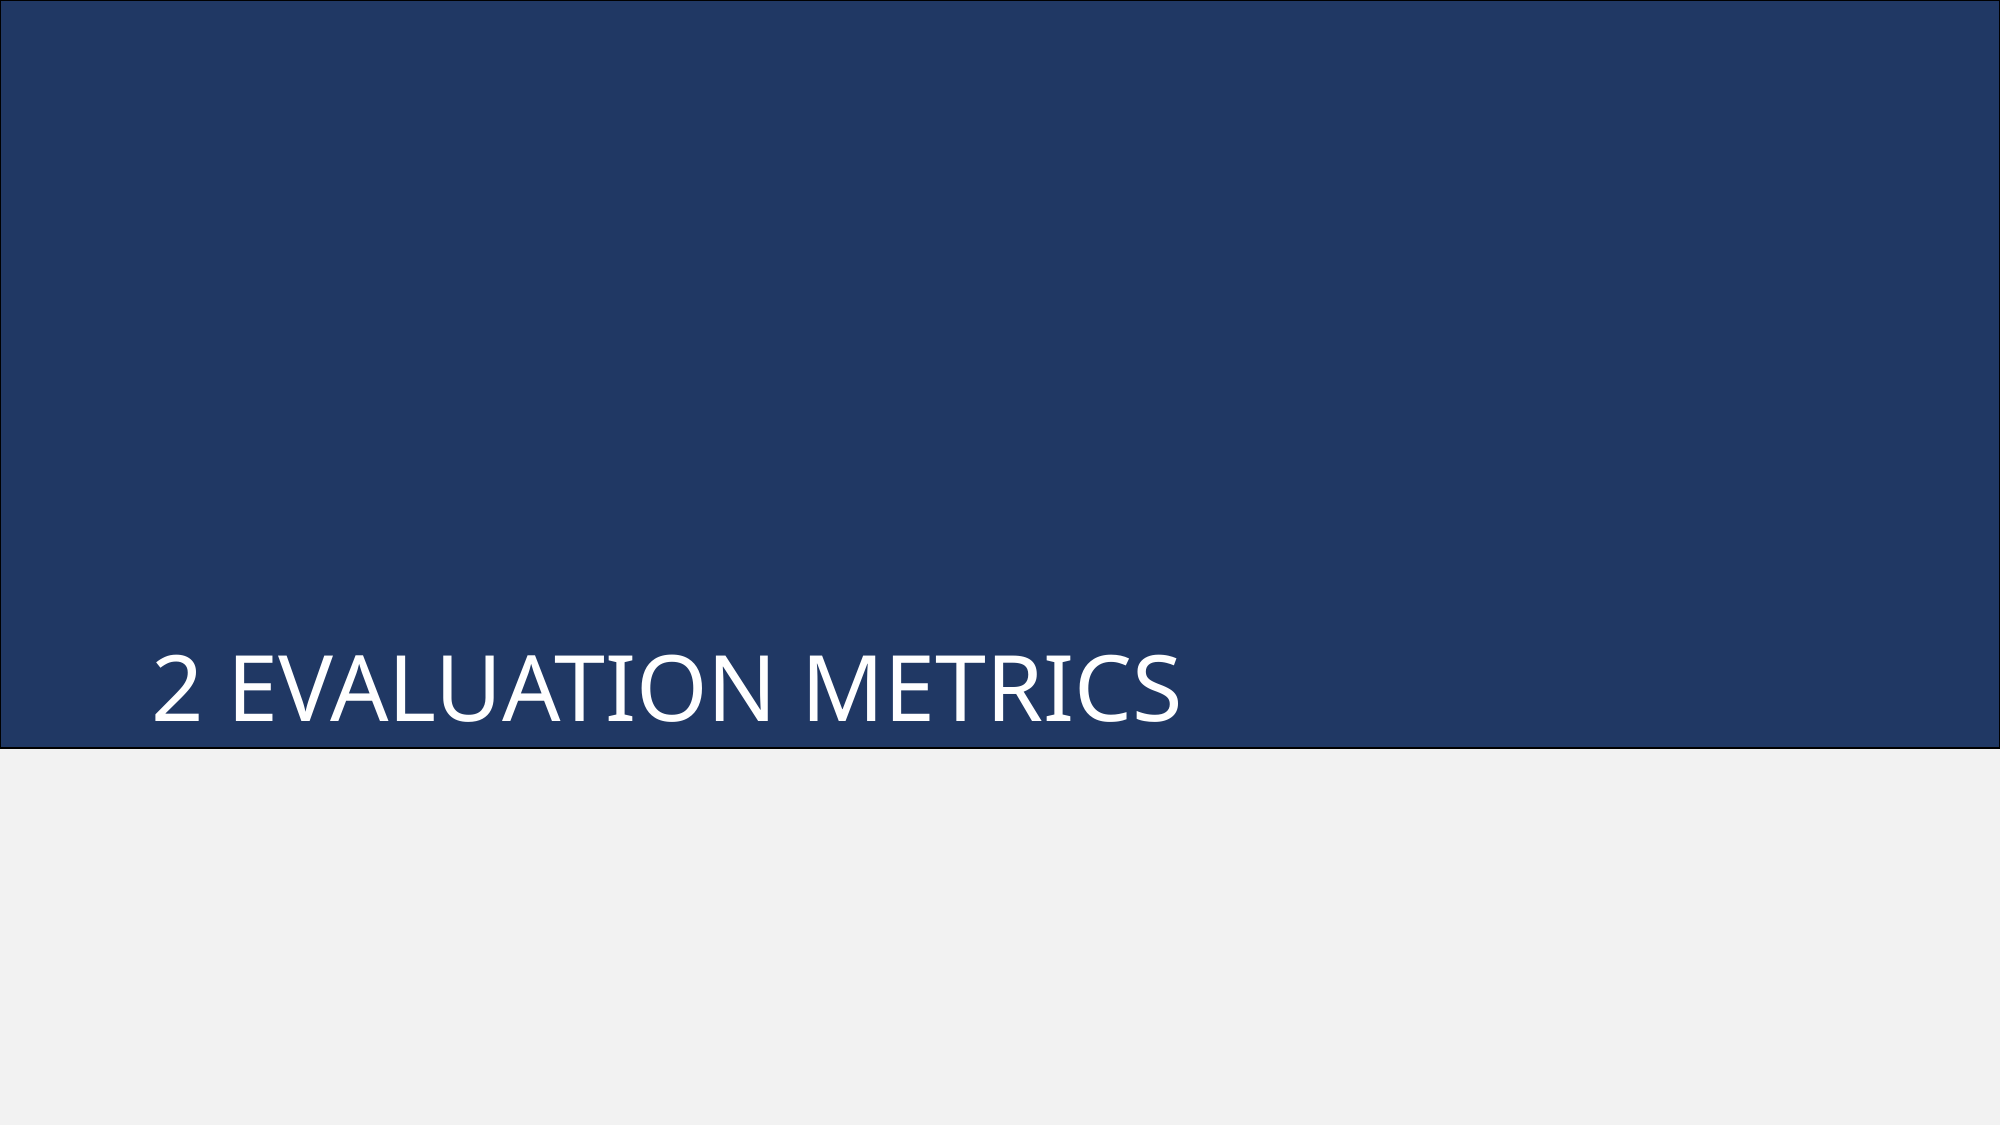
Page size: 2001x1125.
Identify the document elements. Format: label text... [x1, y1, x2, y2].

text_box [0, 0, 2000, 749]
title 2 EVALUATION METRICS [136, 280, 1862, 749]
